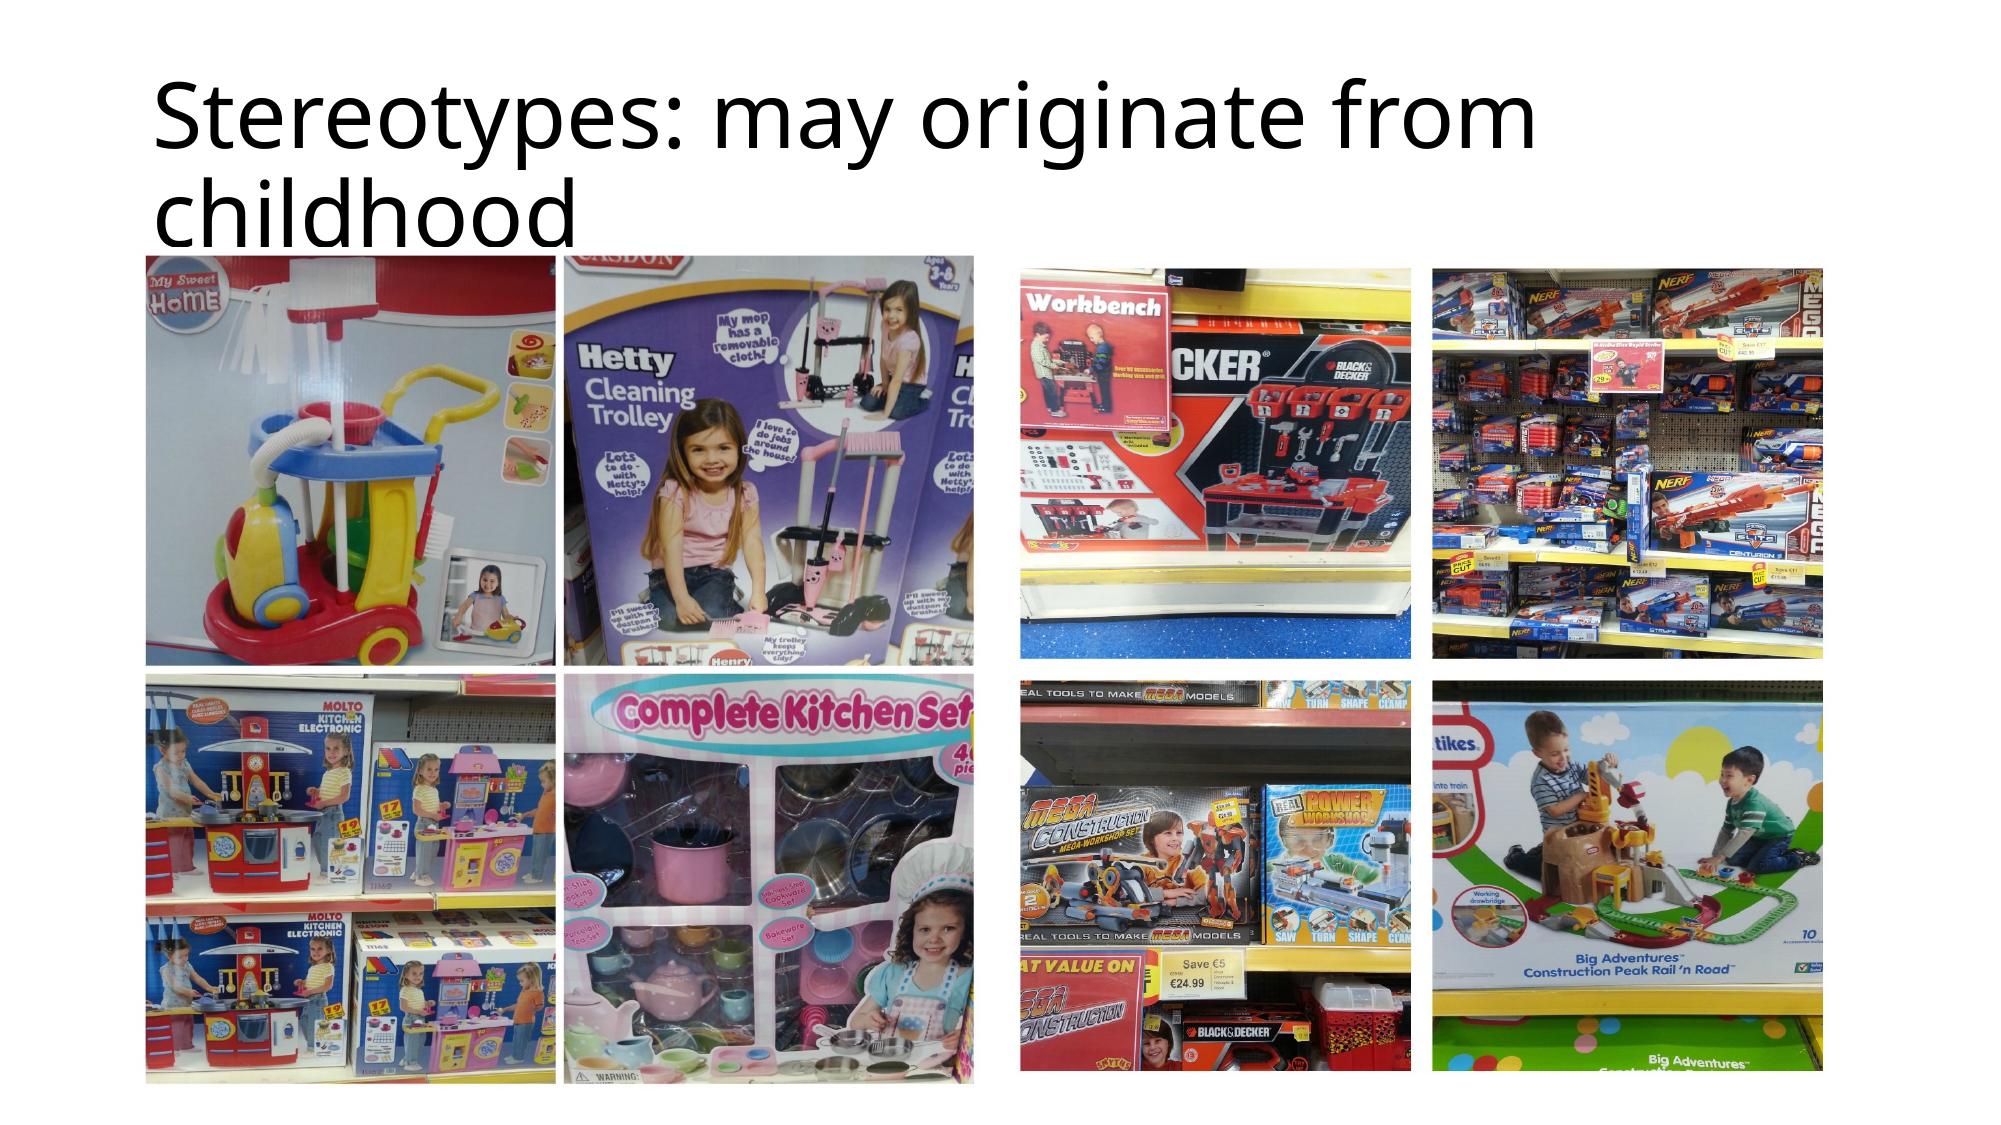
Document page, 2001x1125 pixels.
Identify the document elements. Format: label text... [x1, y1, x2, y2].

title Stereotypes: may originate from childhood [137, 59, 1863, 278]
picture [137, 247, 982, 1092]
picture [999, 247, 1844, 1092]
